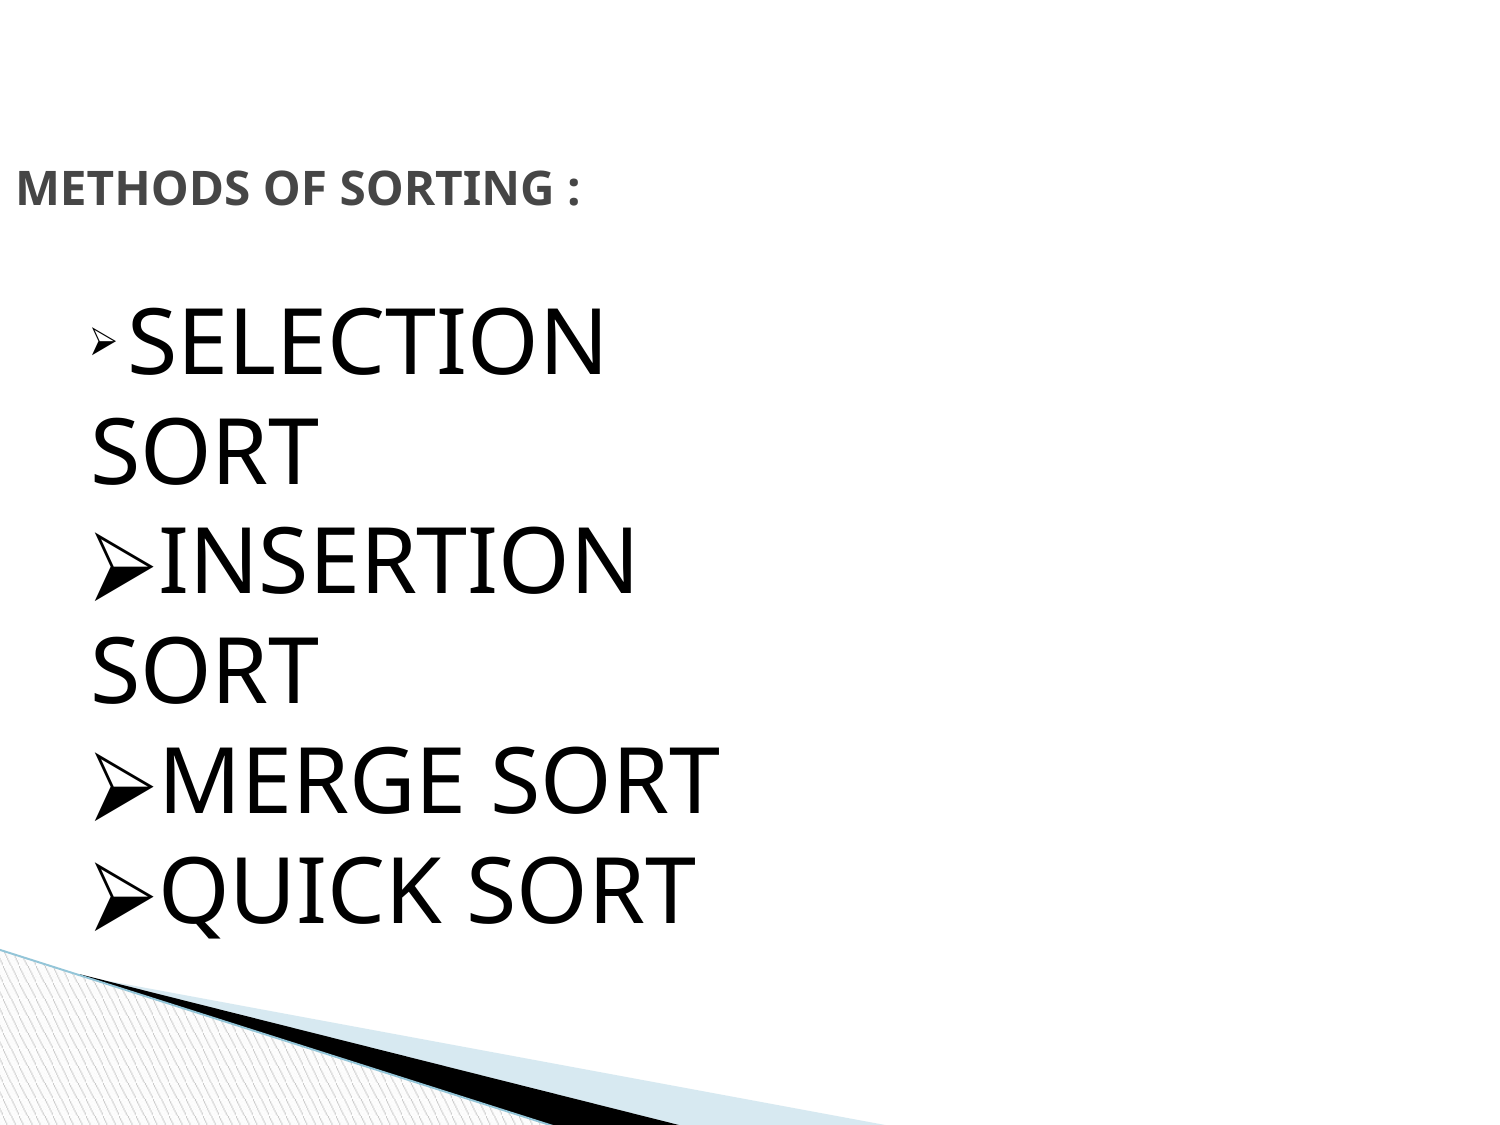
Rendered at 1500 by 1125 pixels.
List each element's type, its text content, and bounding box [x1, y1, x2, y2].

text_box SELECTION SORT INSERTION SORT MERGE SORT QUICK SORT [74, 274, 809, 950]
title METHODS OF SORTING : [0, 149, 1350, 338]
